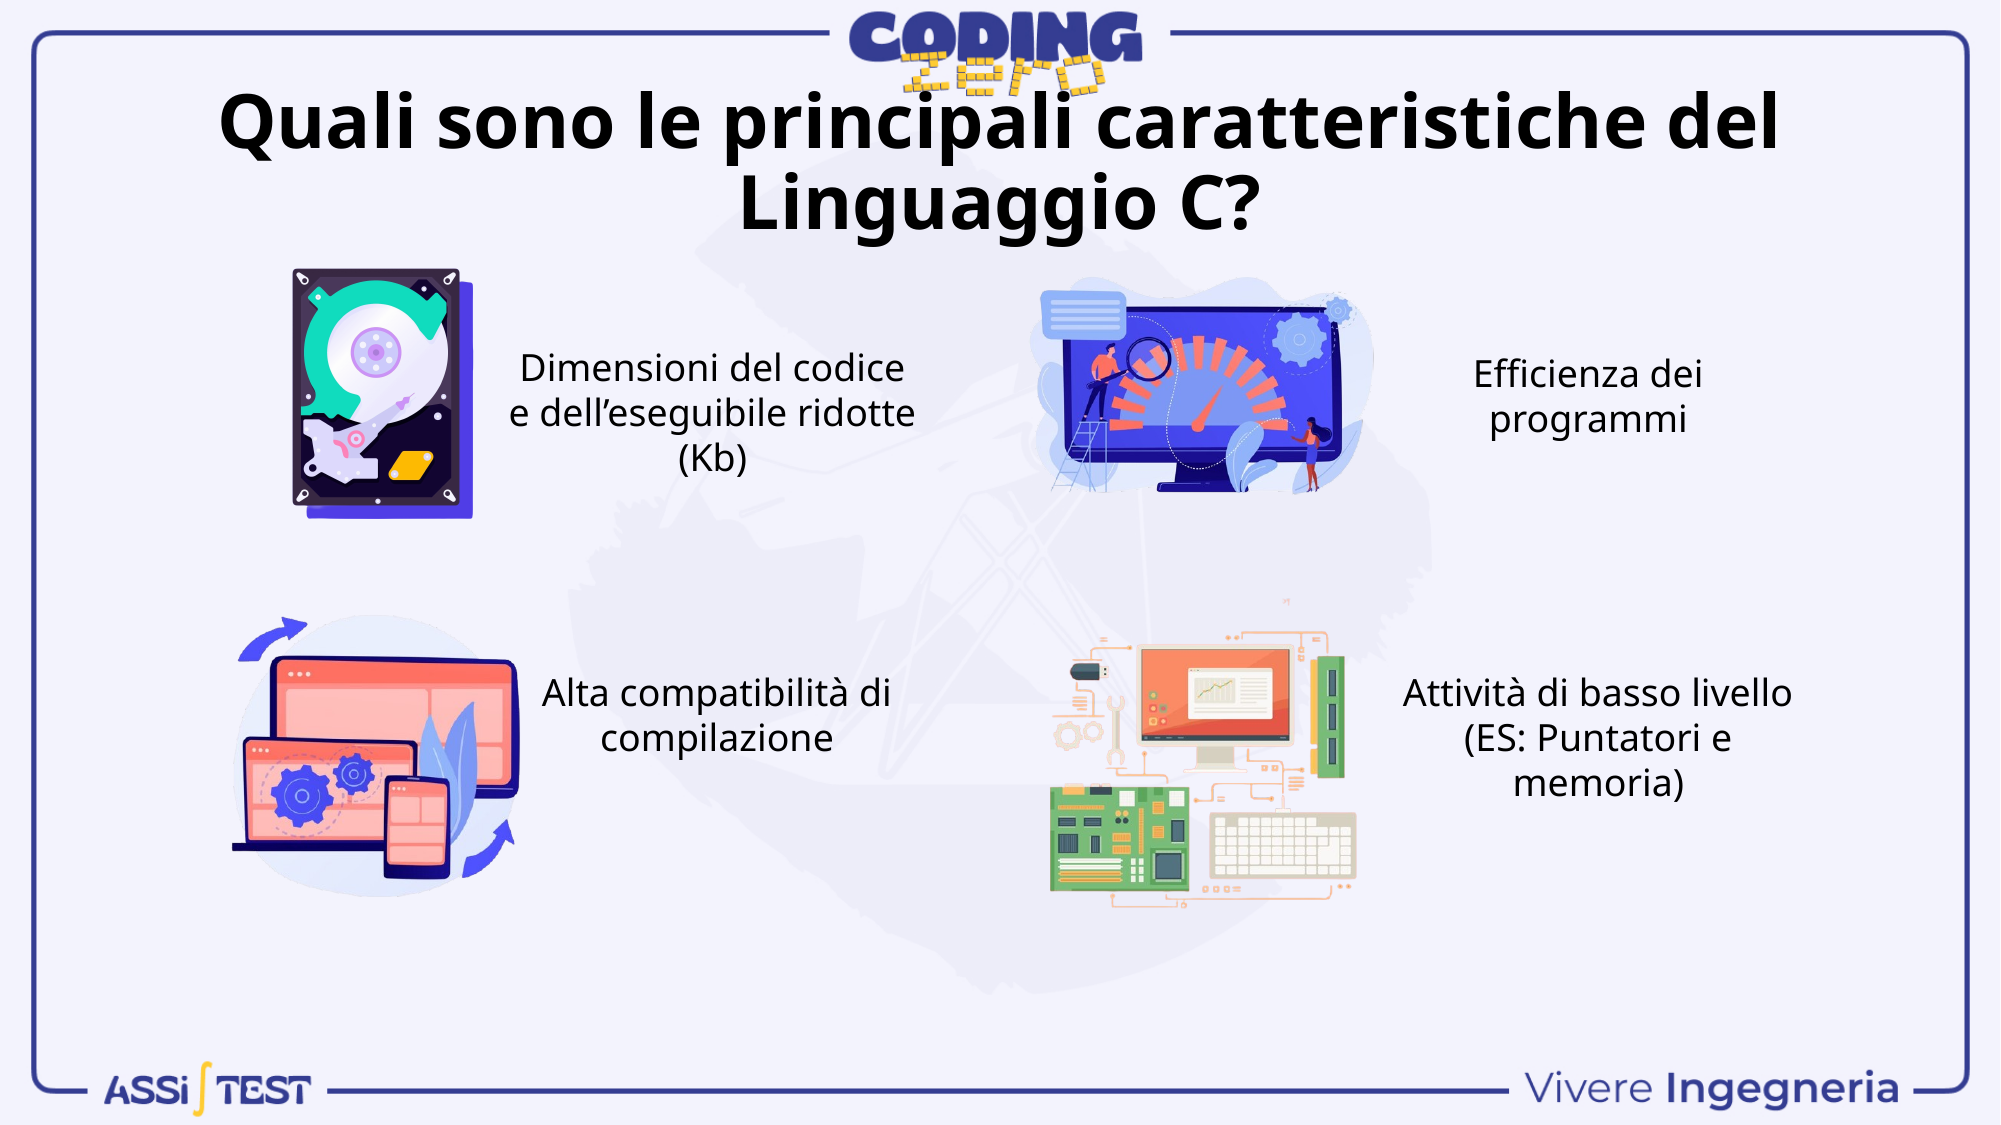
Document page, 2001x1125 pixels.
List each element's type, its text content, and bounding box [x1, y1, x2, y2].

text_box Attività di basso livello (ES: Puntatori e memoria) [1399, 662, 1829, 812]
text_box Dimensioni del codice e dell’eseguibile ridotte (Kb) [541, 336, 933, 487]
picture [0, 0, 2001, 1125]
title Quali sono le principali caratteristiche del Linguaggio C? [89, 55, 1911, 274]
text_box Alta compatibilità di compilazione [567, 662, 937, 767]
text_box Efficienza dei programmi [1399, 342, 1809, 448]
